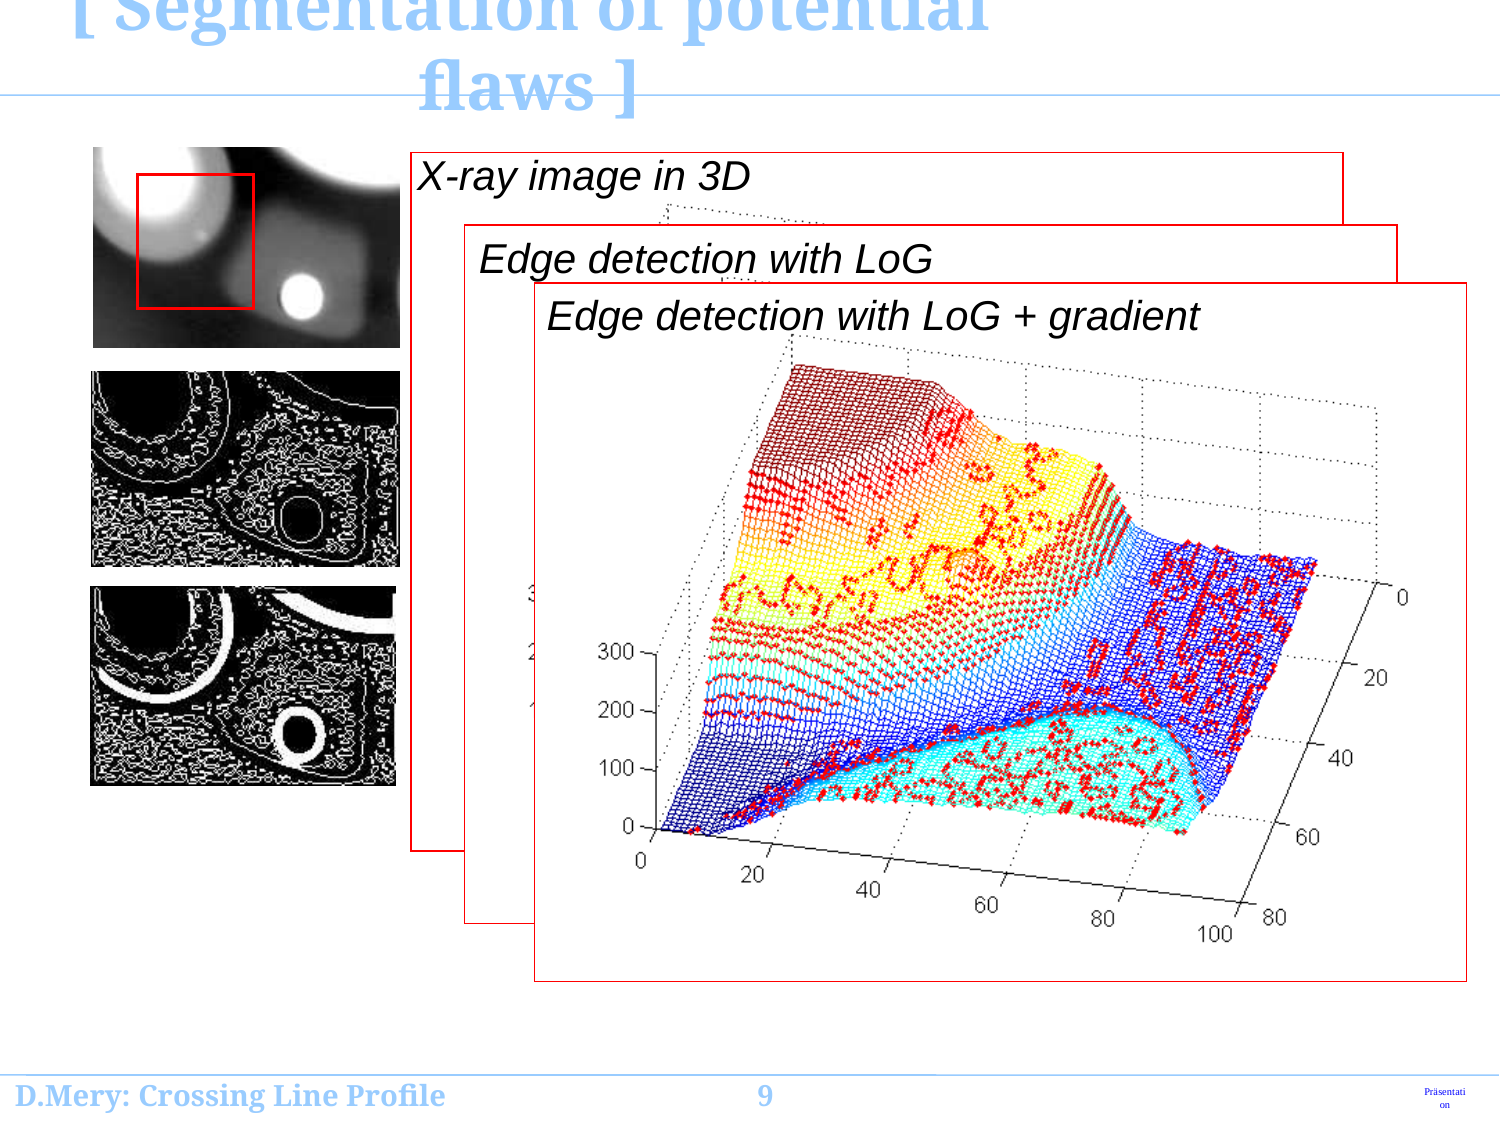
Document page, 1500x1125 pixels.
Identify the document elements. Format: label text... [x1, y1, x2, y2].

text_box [89, 281, 1467, 981]
picture [93, 147, 137, 224]
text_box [91, 224, 1397, 279]
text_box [137, 141, 1343, 223]
text_box D.Mery: Crossing Line Profile 9 [0, 1069, 1500, 1125]
title [ Segmentation of potential flaws ] [0, 96, 1088, 104]
title [ Segmentation of potential flaws ] [0, 0, 1088, 95]
